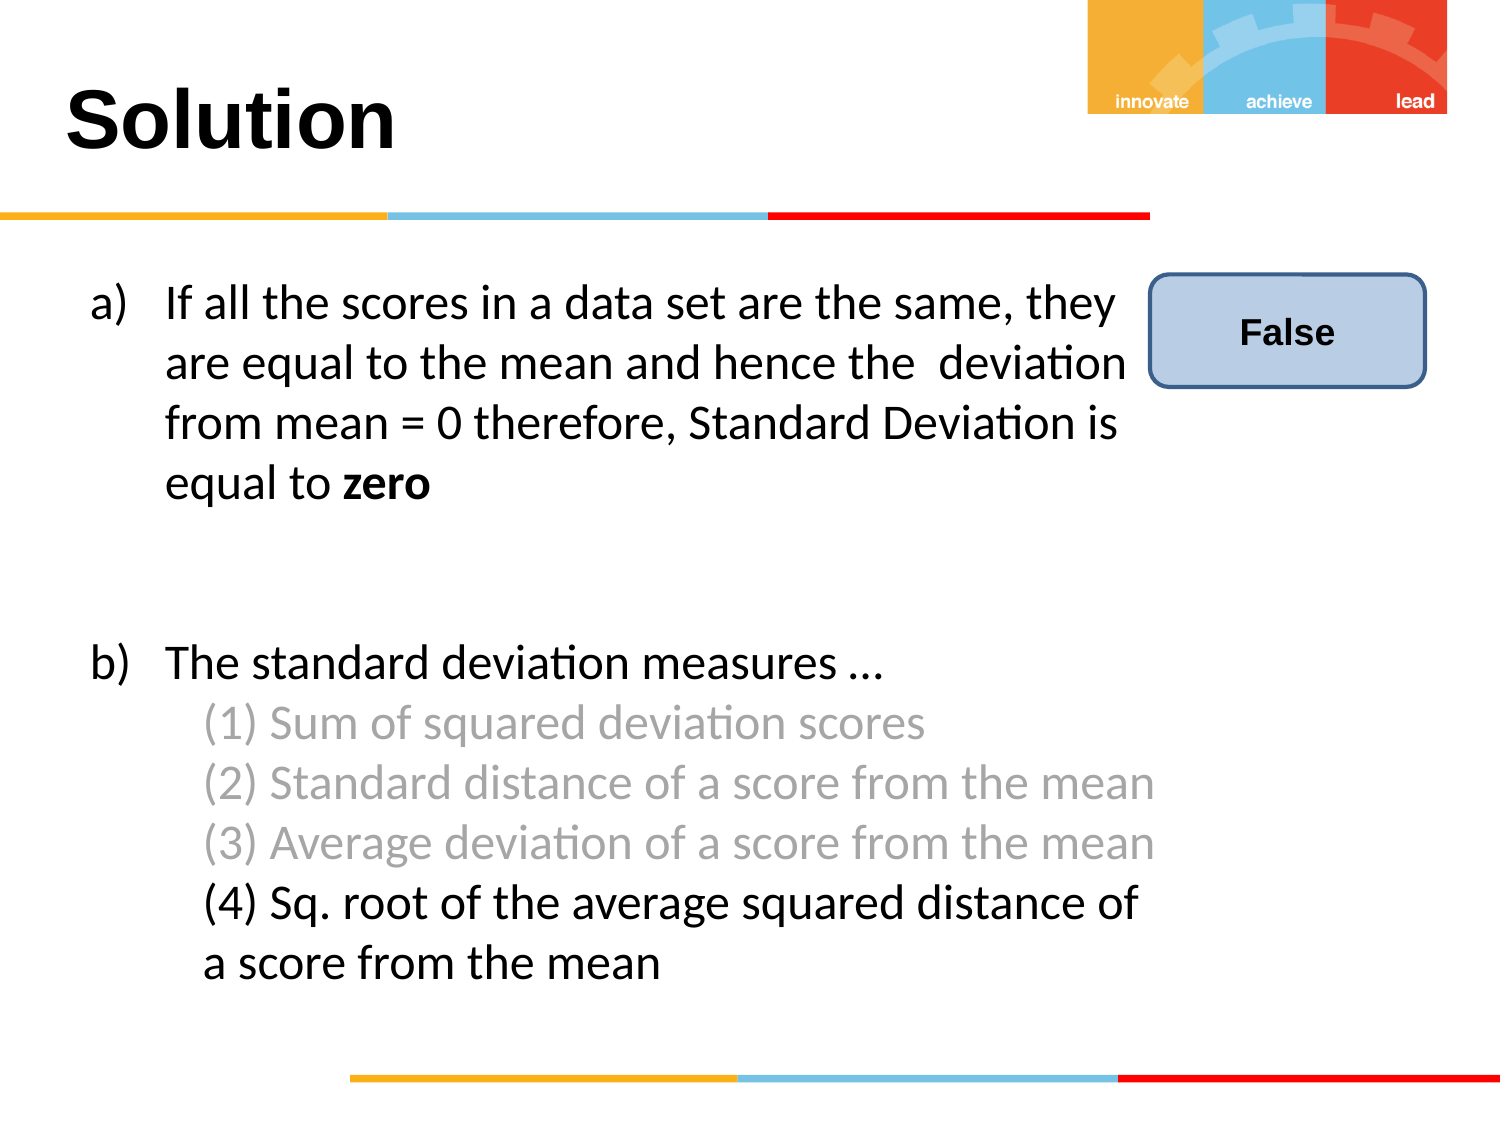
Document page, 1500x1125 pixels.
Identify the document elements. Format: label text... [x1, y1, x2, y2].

text_box If all the scores in a data set are the same, they are equal to the mean and hence the deviation from mean = 0 therefore, Standard Deviation is equal to zero The standard deviation measures … (1) Sum of squared deviation scores (2) Standard distance of a score from the mean (3) Average deviation of a score from the mean (4) Sq. root of the average squared distance of a score from the mean [74, 262, 1188, 1058]
picture [1087, 0, 1448, 114]
title Solution [64, 45, 1069, 185]
text_box False [1147, 272, 1428, 390]
